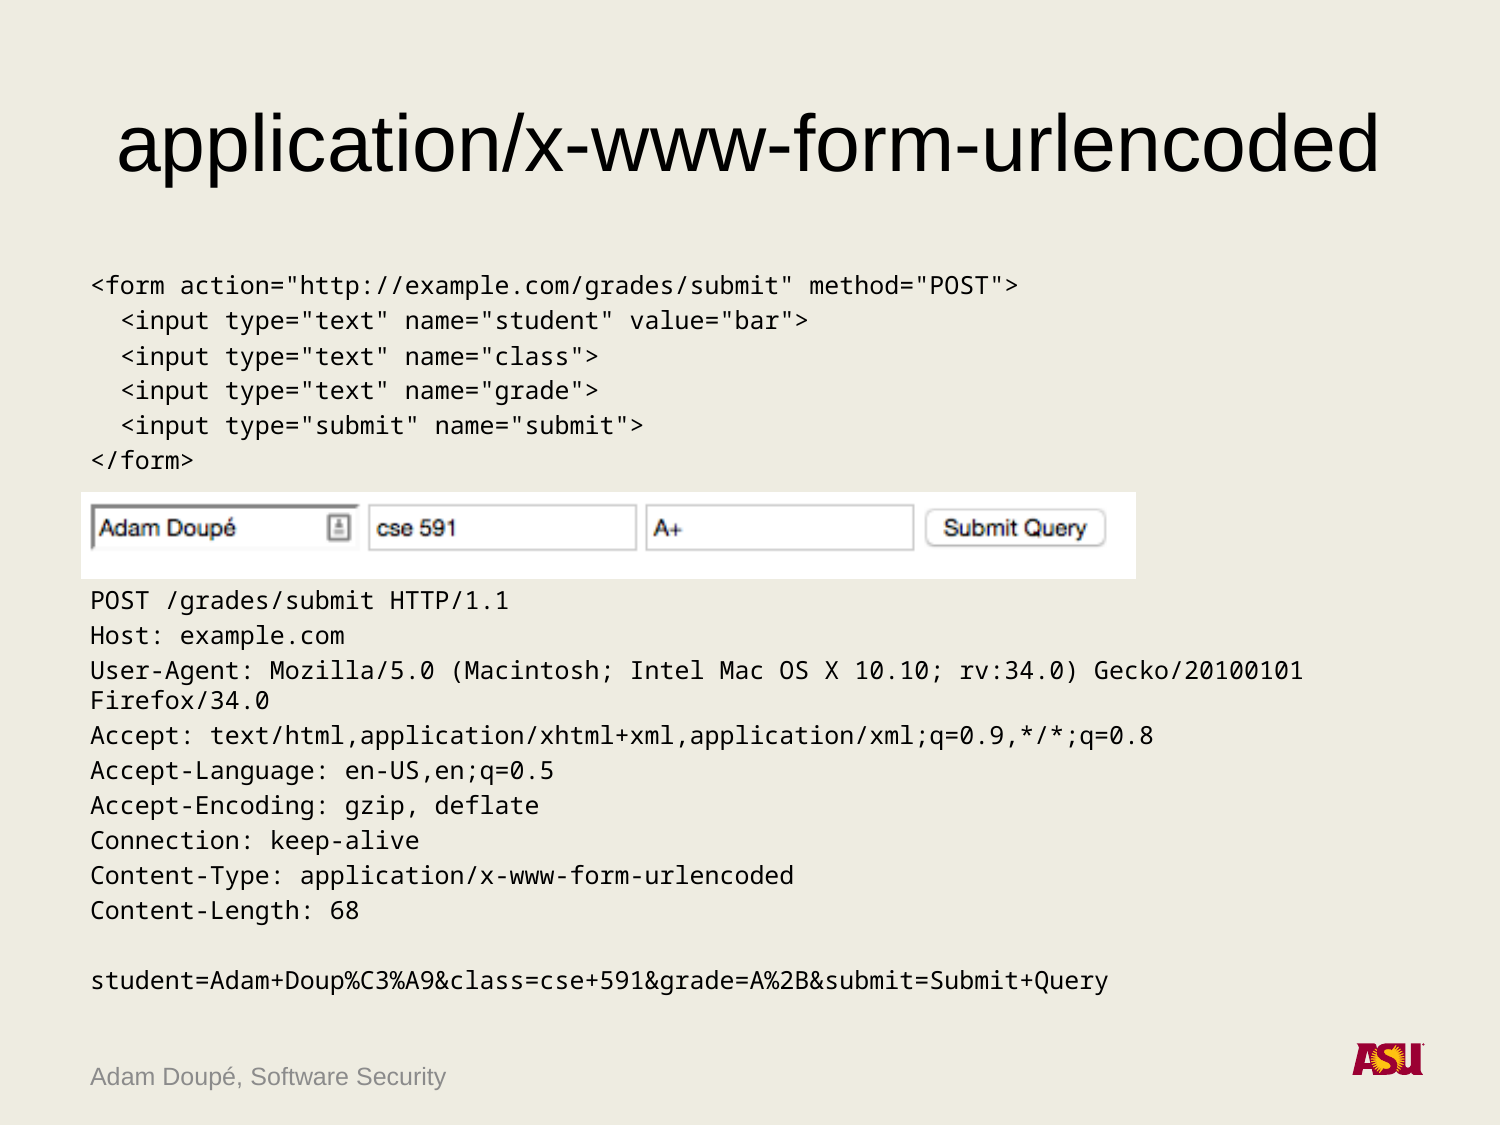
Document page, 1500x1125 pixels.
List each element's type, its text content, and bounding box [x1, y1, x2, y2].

list <form action="http://example.com/grades/submit" method="POST"> <input type="text" name="student" value="bar"> <input type="text" name="class"> <input type="text" name="grade"> <input type="submit" name="submit"> </form> POST /grades/submit HTTP/1.1 Host: example.com User-Agent: Mozilla/5.0 (Macintosh; Intel Mac OS X 10.10; rv:34.0) Gecko/20100101 Firefox/34.0 Accept: text/html,application/xhtml+xml,application/xml;q=0.9,*/*;q=0.8 Accept-Language: en-US,en;q=0.5 Accept-Encoding: gzip, deflate Connection: keep-alive Content-Type: application/x-www-form-urlencoded Content-Length: 68 student=Adam+Doup%C3%A9&class=cse+591&grade=A%2B&submit=Submit+Query [75, 262, 1425, 1005]
picture [80, 492, 1136, 579]
title application/x-www-form-urlencoded [75, 45, 1425, 233]
